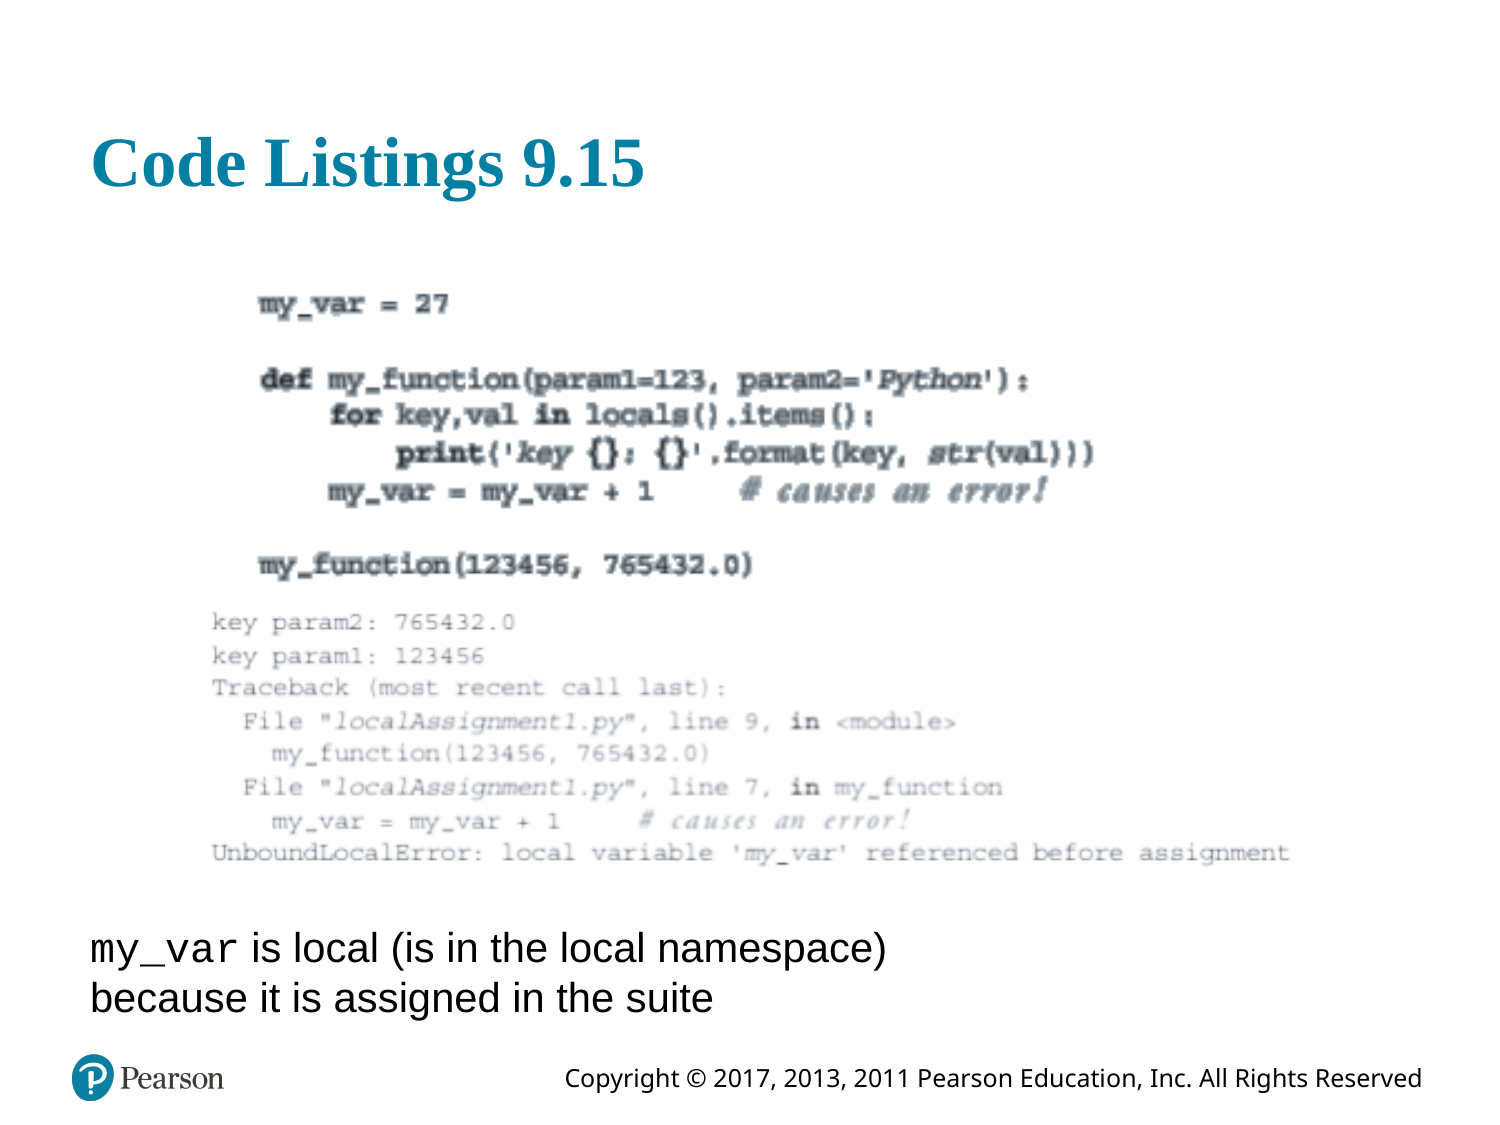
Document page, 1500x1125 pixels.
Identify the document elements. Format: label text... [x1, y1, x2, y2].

list my_var is local (is in the local namespace) because it is assigned in the suite [75, 906, 1425, 1022]
picture [80, 1063, 106, 1088]
picture [204, 600, 1296, 897]
picture [72, 1054, 88, 1070]
picture [98, 1054, 224, 1101]
picture [72, 1087, 83, 1101]
picture [223, 287, 1119, 593]
title Code Listings 9.15 [75, 35, 1425, 216]
